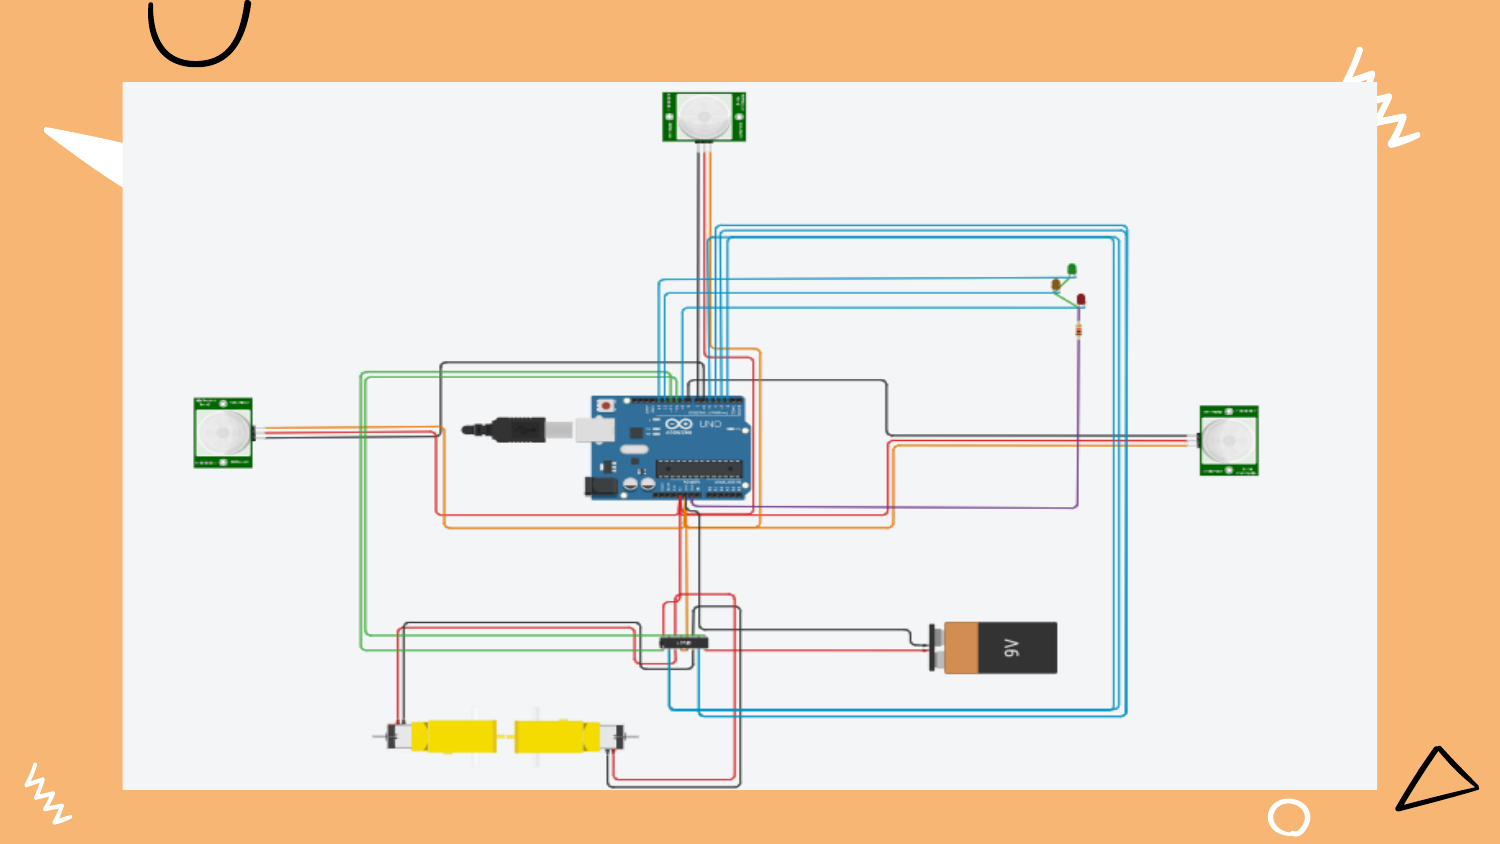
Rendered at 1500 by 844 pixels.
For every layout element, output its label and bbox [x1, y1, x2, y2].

picture [122, 81, 1378, 790]
